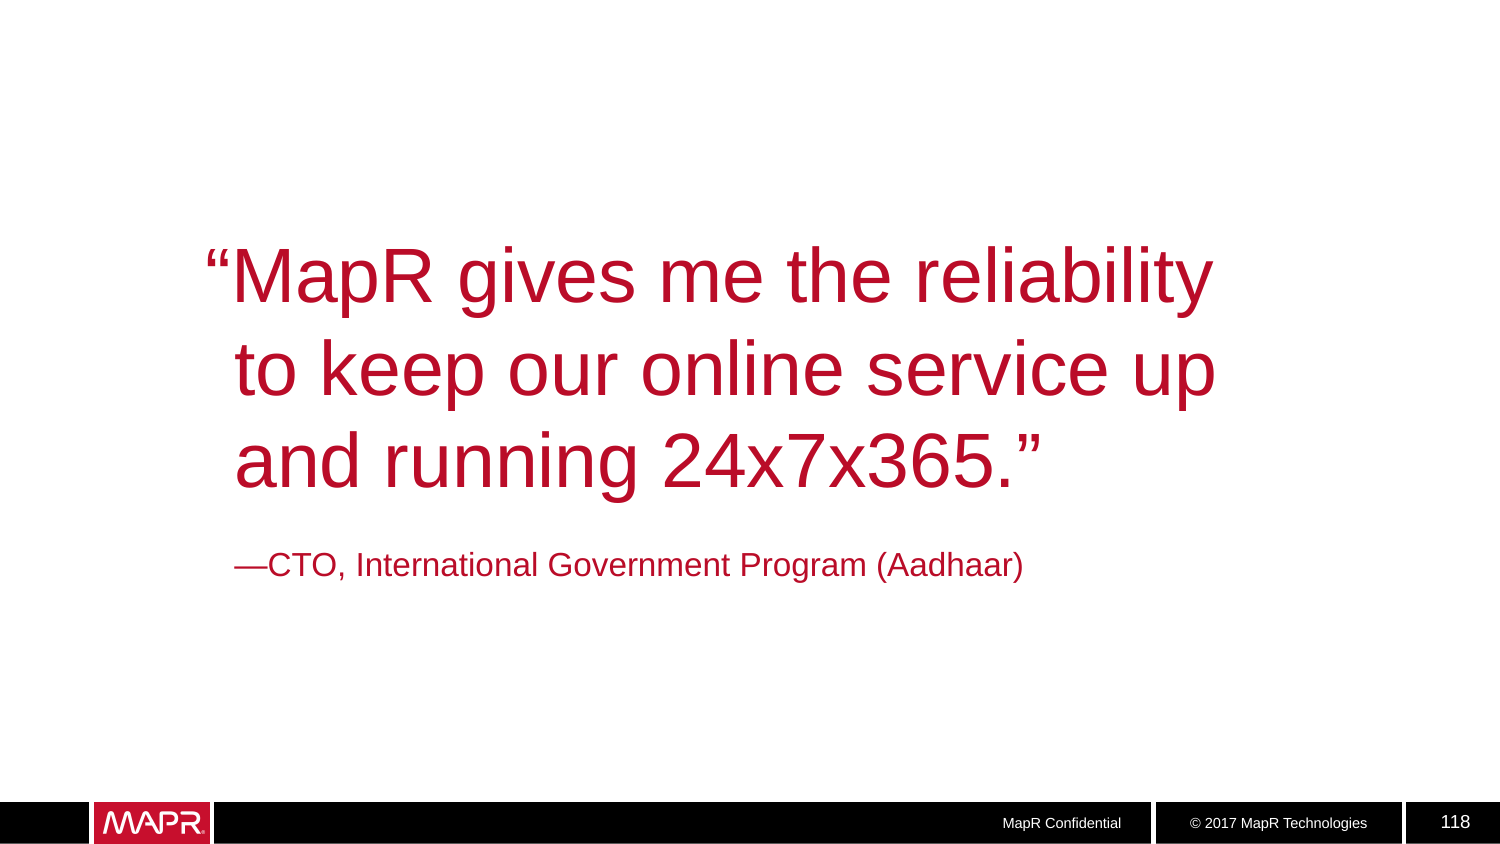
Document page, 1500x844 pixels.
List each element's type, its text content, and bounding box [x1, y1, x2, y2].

text_box “MapR gives me the reliability to keep our online service up and running 24x7x365.” —CTO, International Government Program (Aadhaar) [94, 3, 1406, 806]
picture [94, 806, 210, 844]
